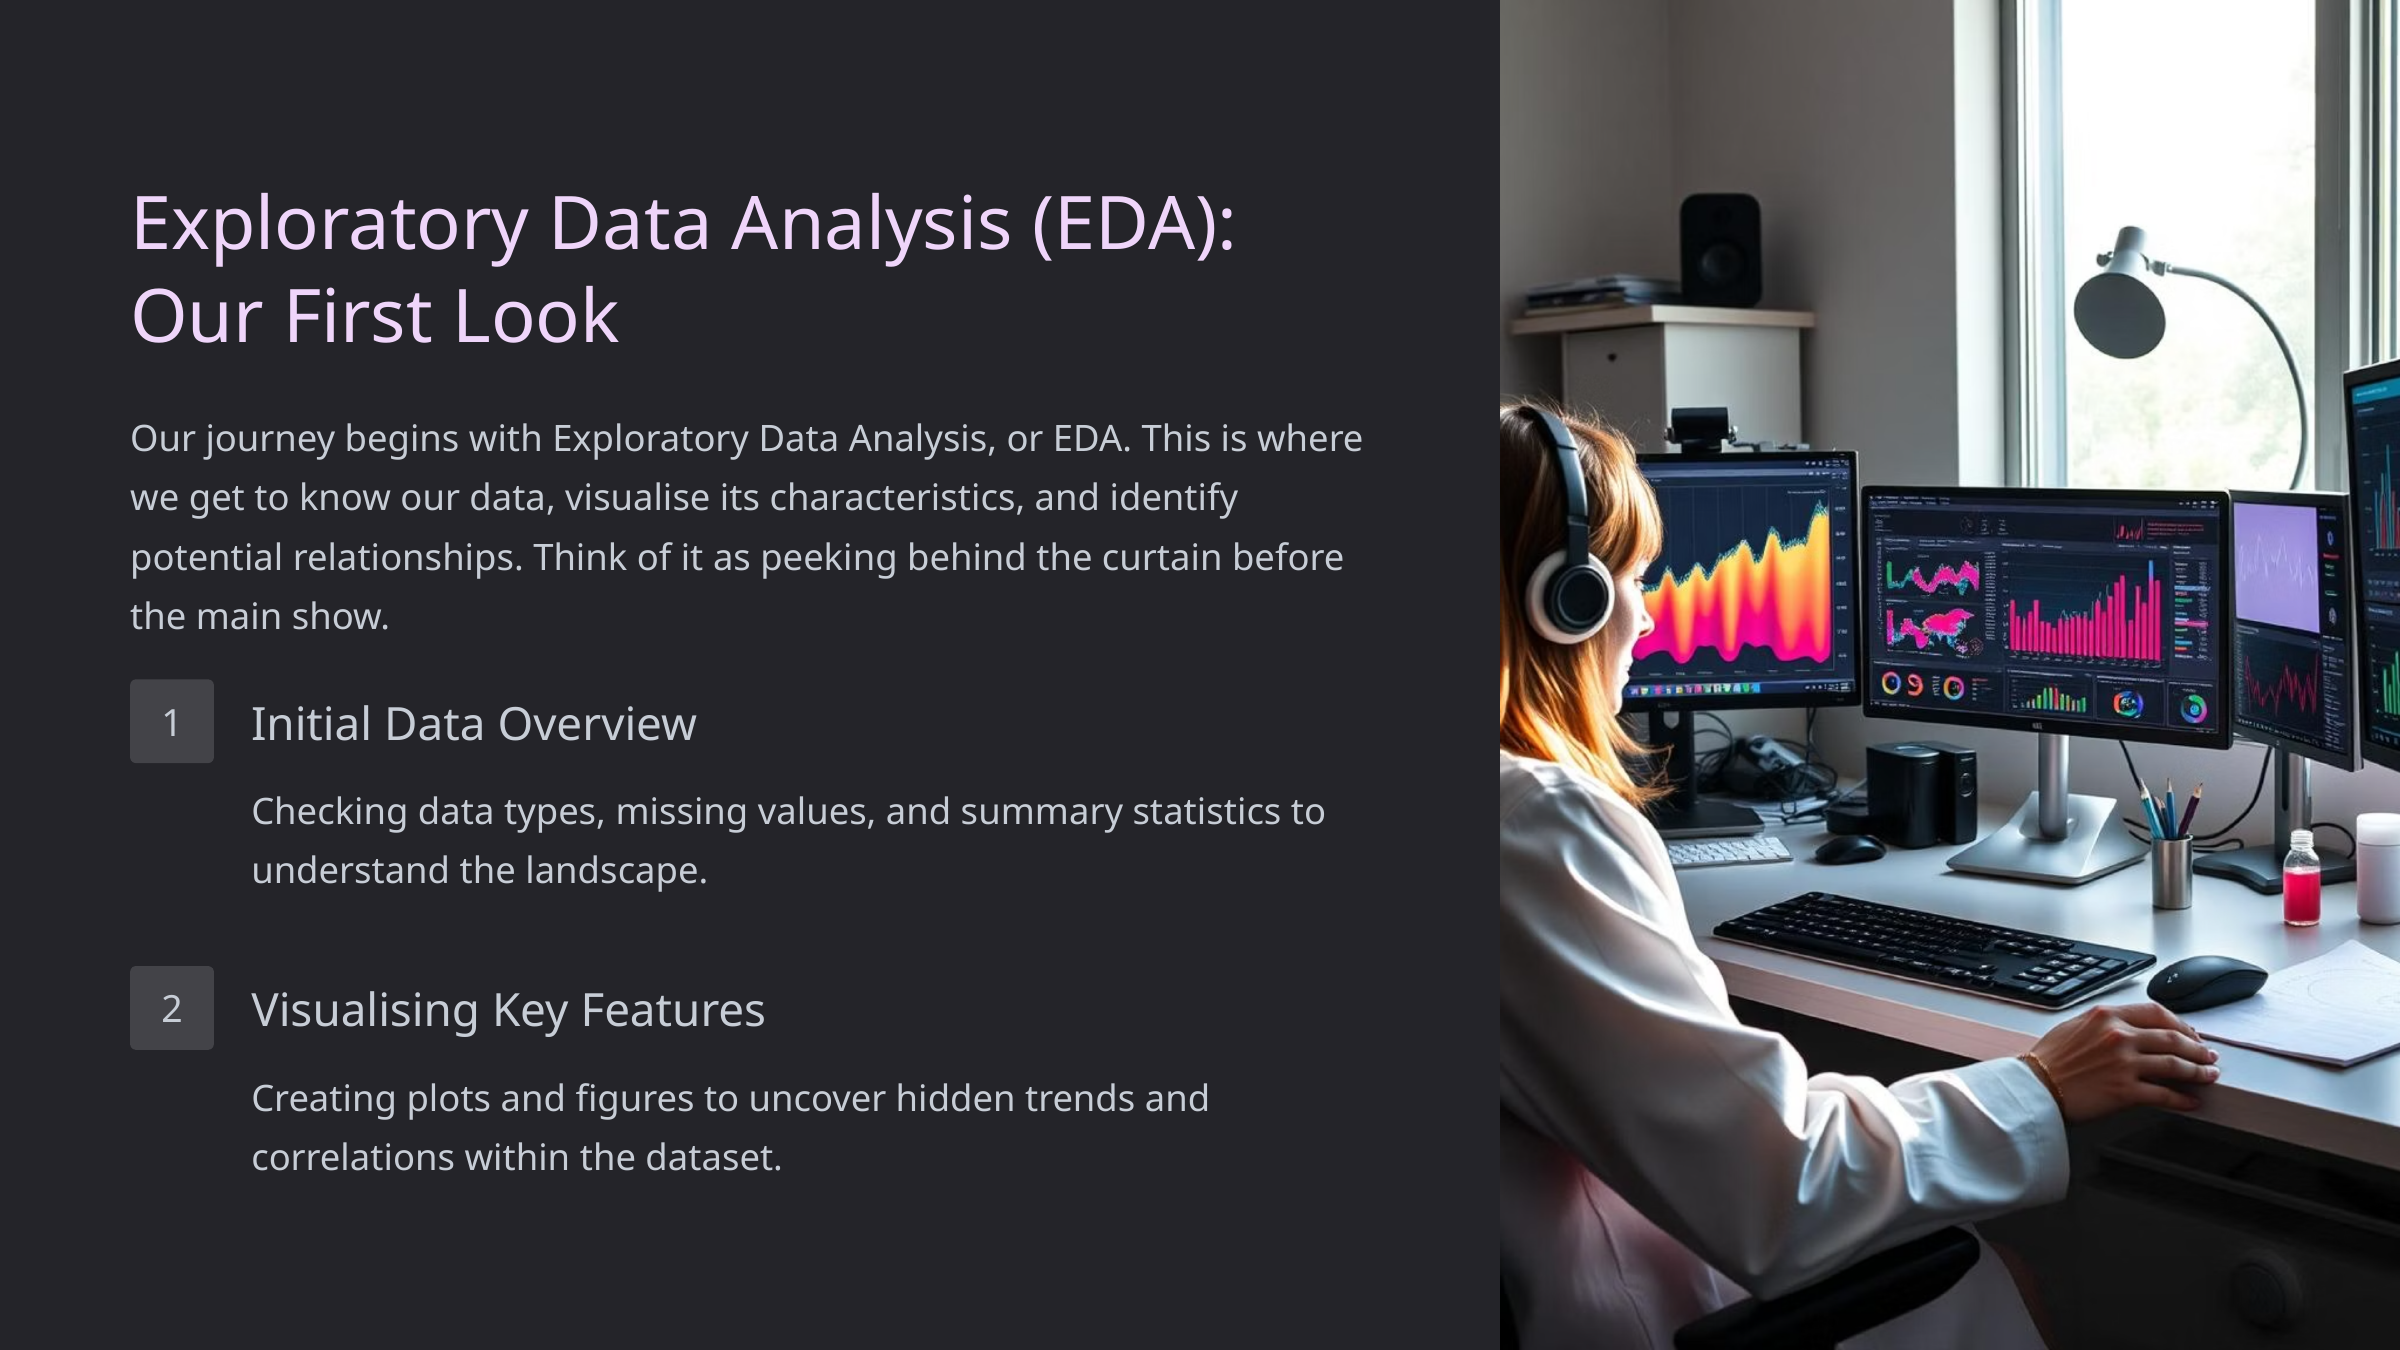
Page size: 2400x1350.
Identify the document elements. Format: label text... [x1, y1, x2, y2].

text_box Our journey begins with Exploratory Data Analysis, or EDA. This is where we get to know our data, visualise its characteristics, and identify potential relationships. Think of it as peeking behind the curtain before the main show. [130, 399, 1370, 638]
text_box Exploratory Data Analysis (EDA): Our First Look [130, 171, 1370, 358]
picture [1499, 0, 2400, 1350]
text_box Initial Data Overview [251, 692, 717, 751]
text_box 2 [130, 966, 214, 1050]
text_box Creating plots and figures to uncover hidden trends and correlations within the dataset. [251, 1059, 1370, 1179]
text_box Visualising Key Features [251, 978, 773, 1037]
text_box Checking data types, missing values, and summary statistics to understand the landscape. [251, 772, 1370, 892]
text_box 1 [130, 679, 214, 764]
